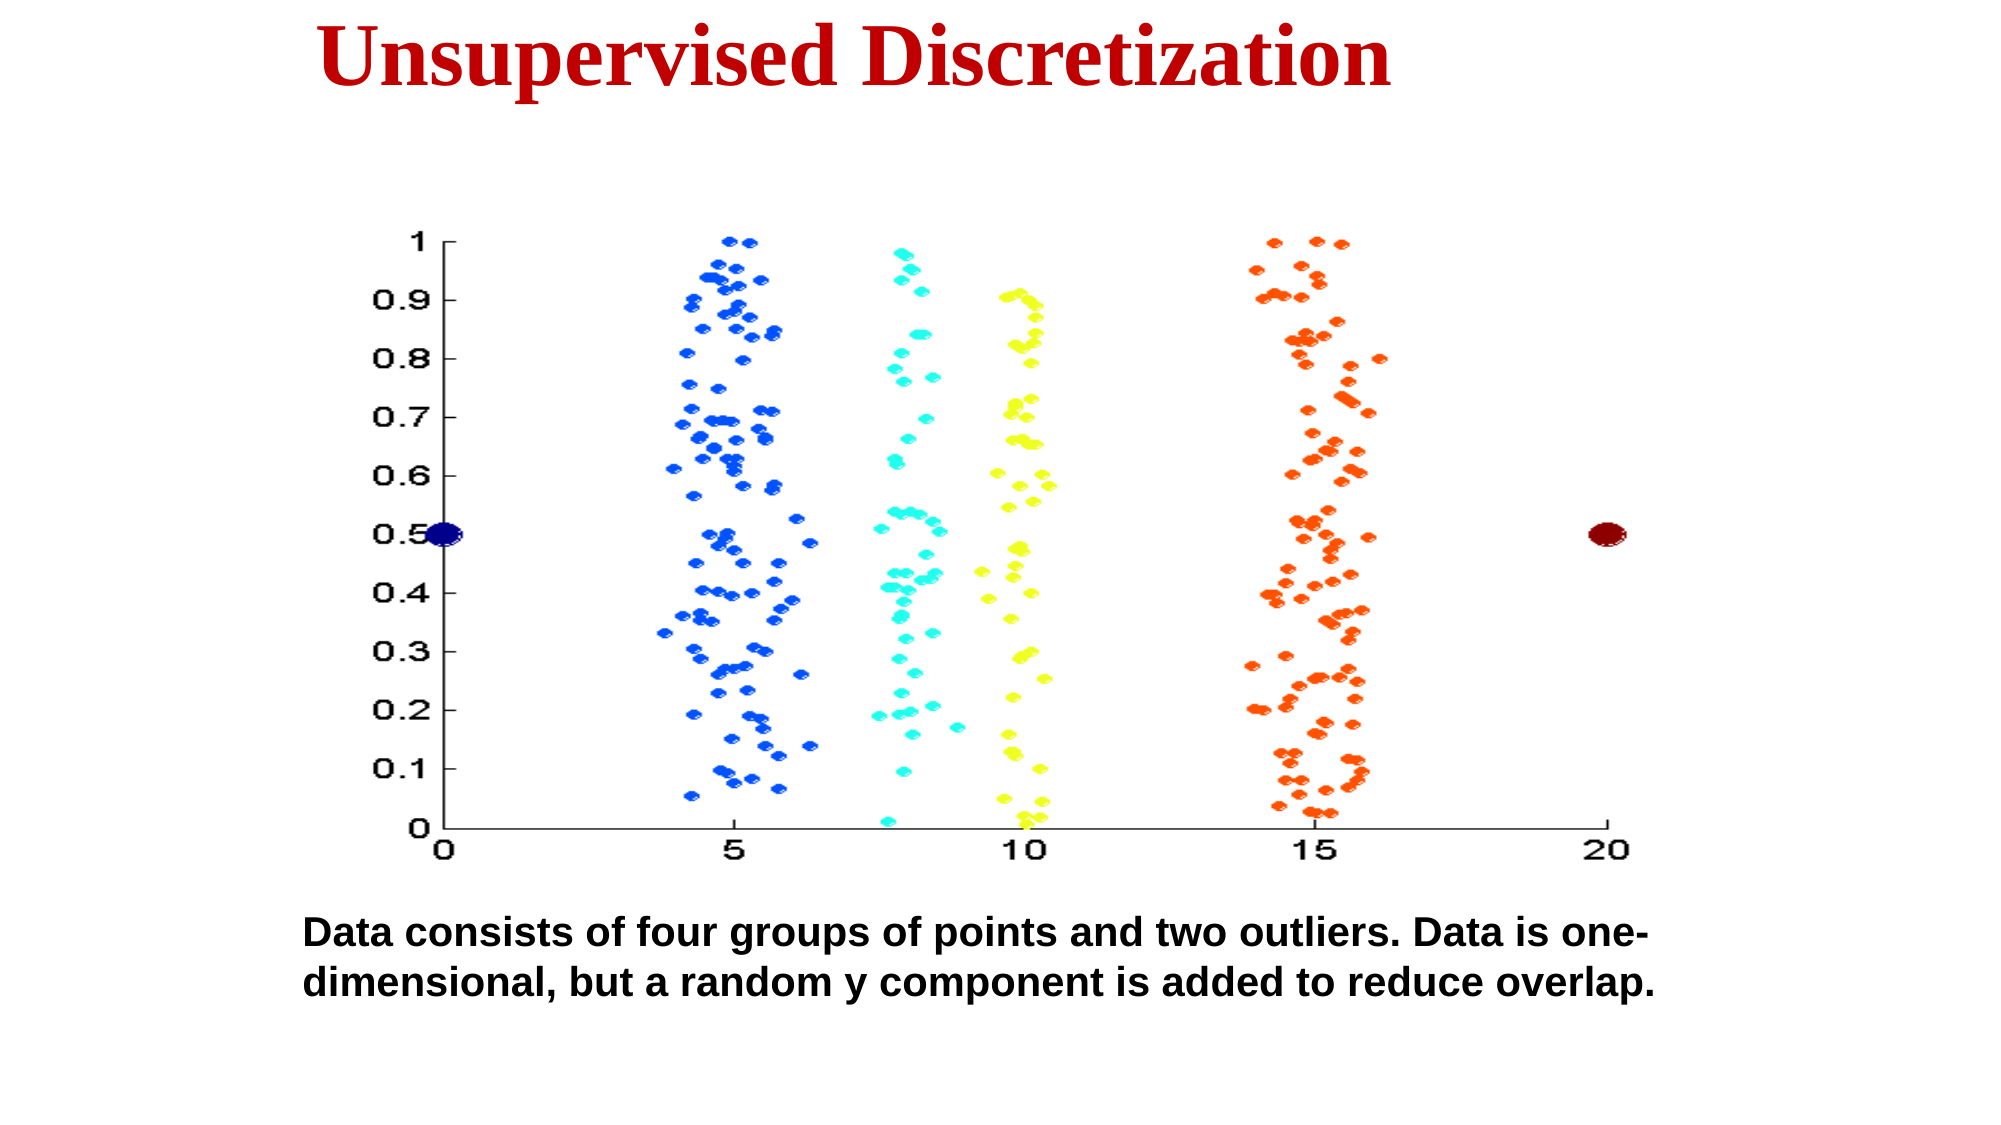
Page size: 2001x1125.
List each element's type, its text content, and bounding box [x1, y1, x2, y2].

title Unsupervised Discretization [300, 0, 1725, 113]
text_box Data consists of four groups of points and two outliers. Data is one-dimensional, but a random y component is added to reduce overlap. [287, 916, 1700, 1013]
picture [249, 186, 1751, 907]
